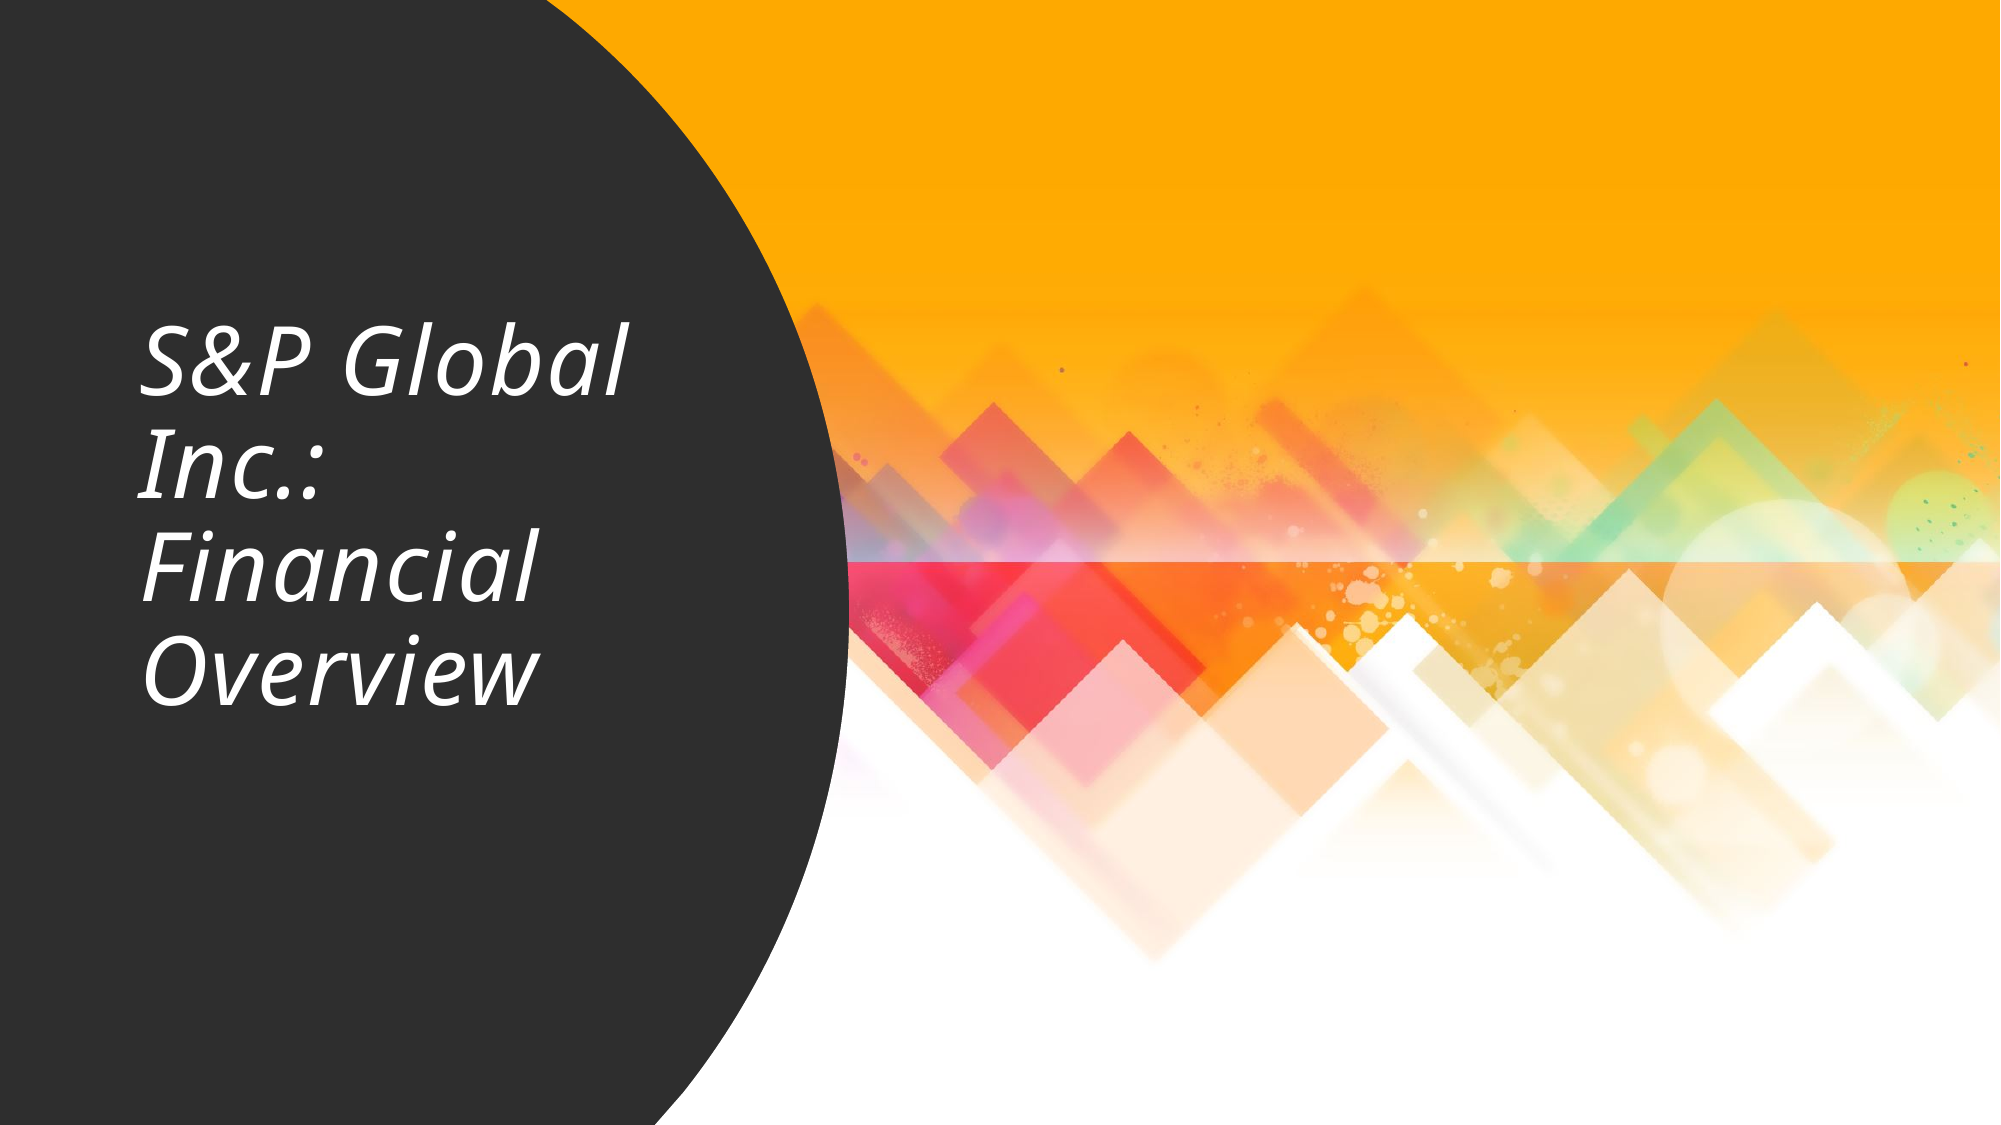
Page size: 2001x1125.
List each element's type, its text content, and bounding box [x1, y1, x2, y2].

title S&P Global Inc.: Financial Overview [124, 185, 546, 734]
picture [546, 0, 2000, 1125]
text_box [0, 0, 546, 1125]
